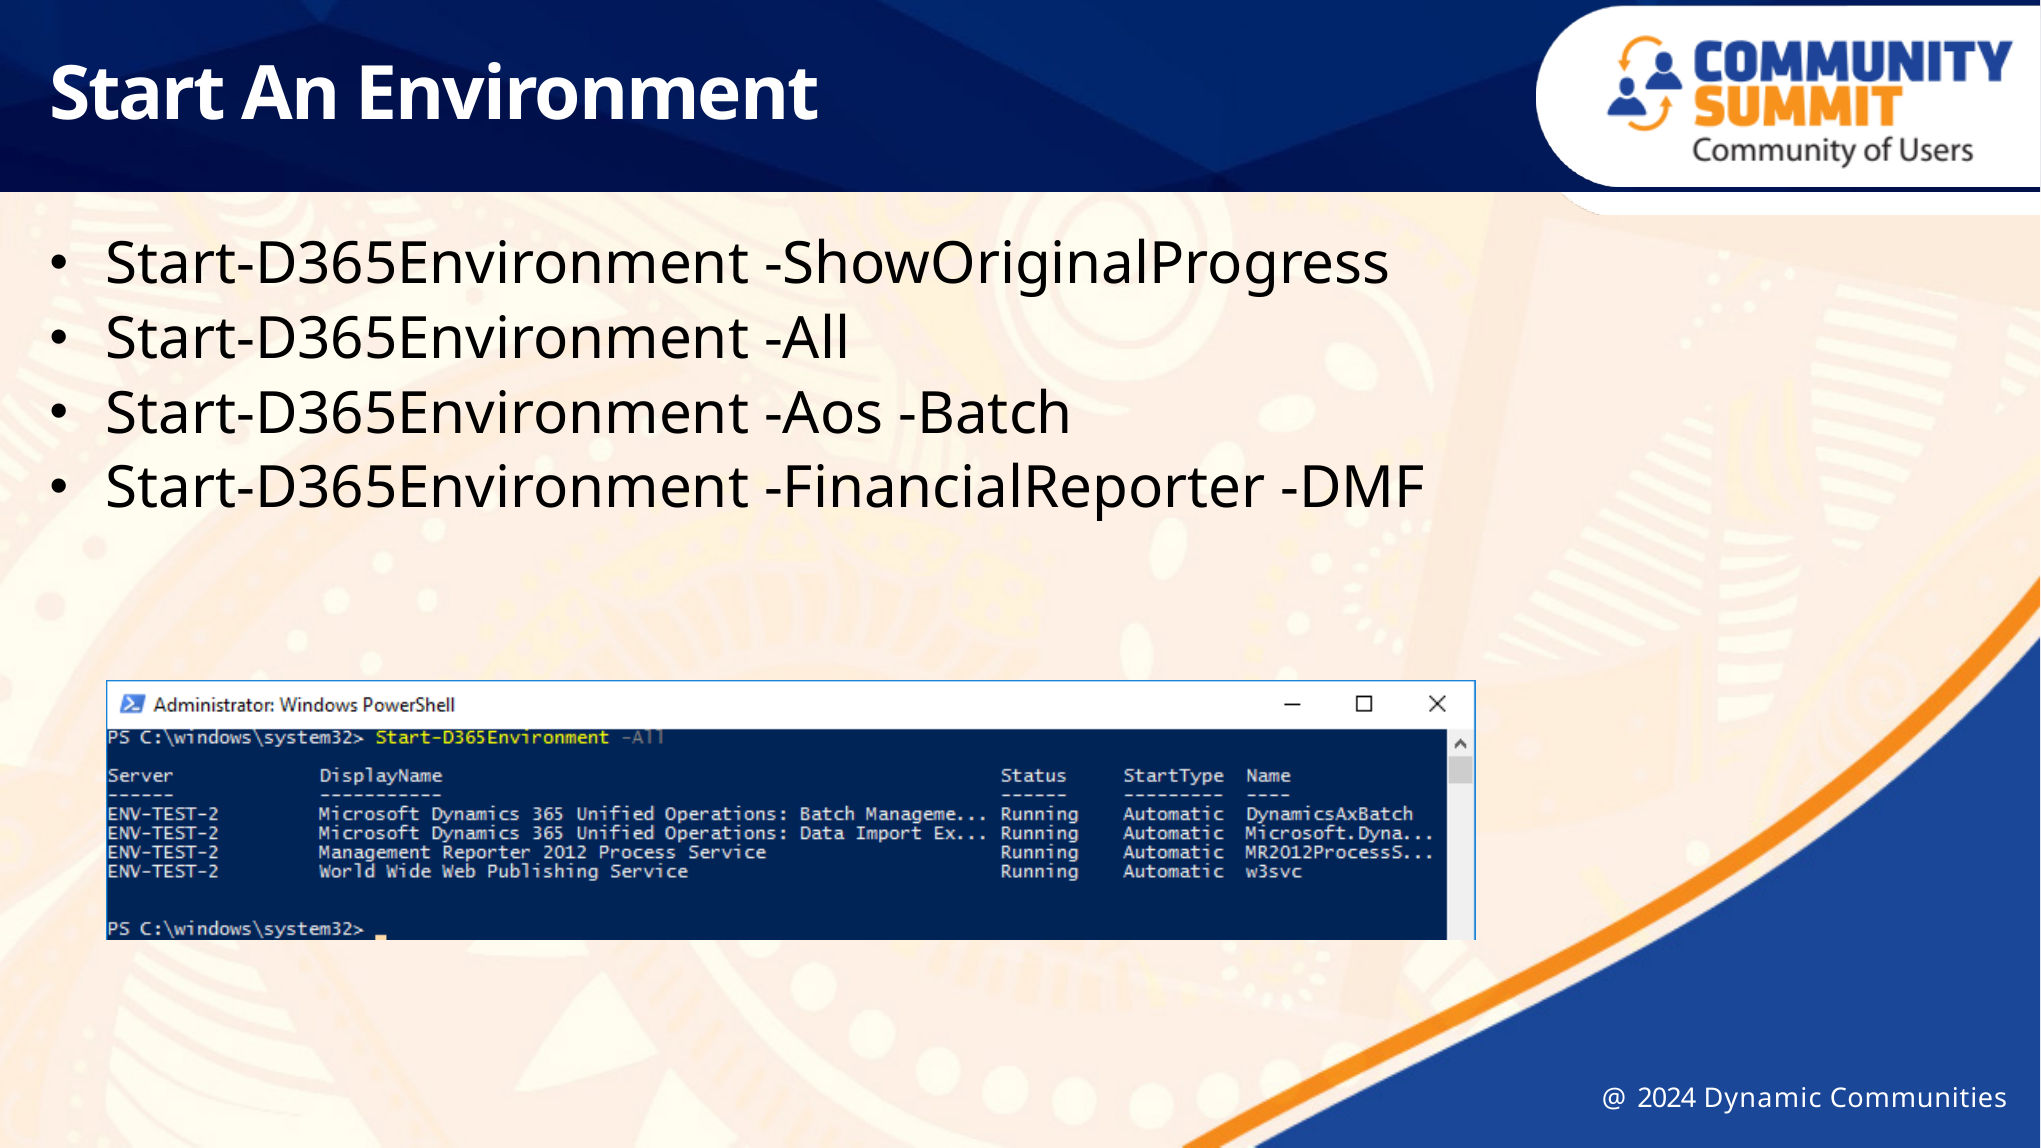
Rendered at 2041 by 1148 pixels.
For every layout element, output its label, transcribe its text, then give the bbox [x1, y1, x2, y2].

picture [1620, 0, 2041, 5]
picture [0, 0, 2041, 1148]
list Start-D365Environment -ShowOriginalProgress Start-D365Environment -All Start-D365Environment -Aos -Batch Start-D365Environment -FinancialReporter -DMF [25, 218, 2015, 1060]
title Start An Environment [25, 0, 1620, 191]
